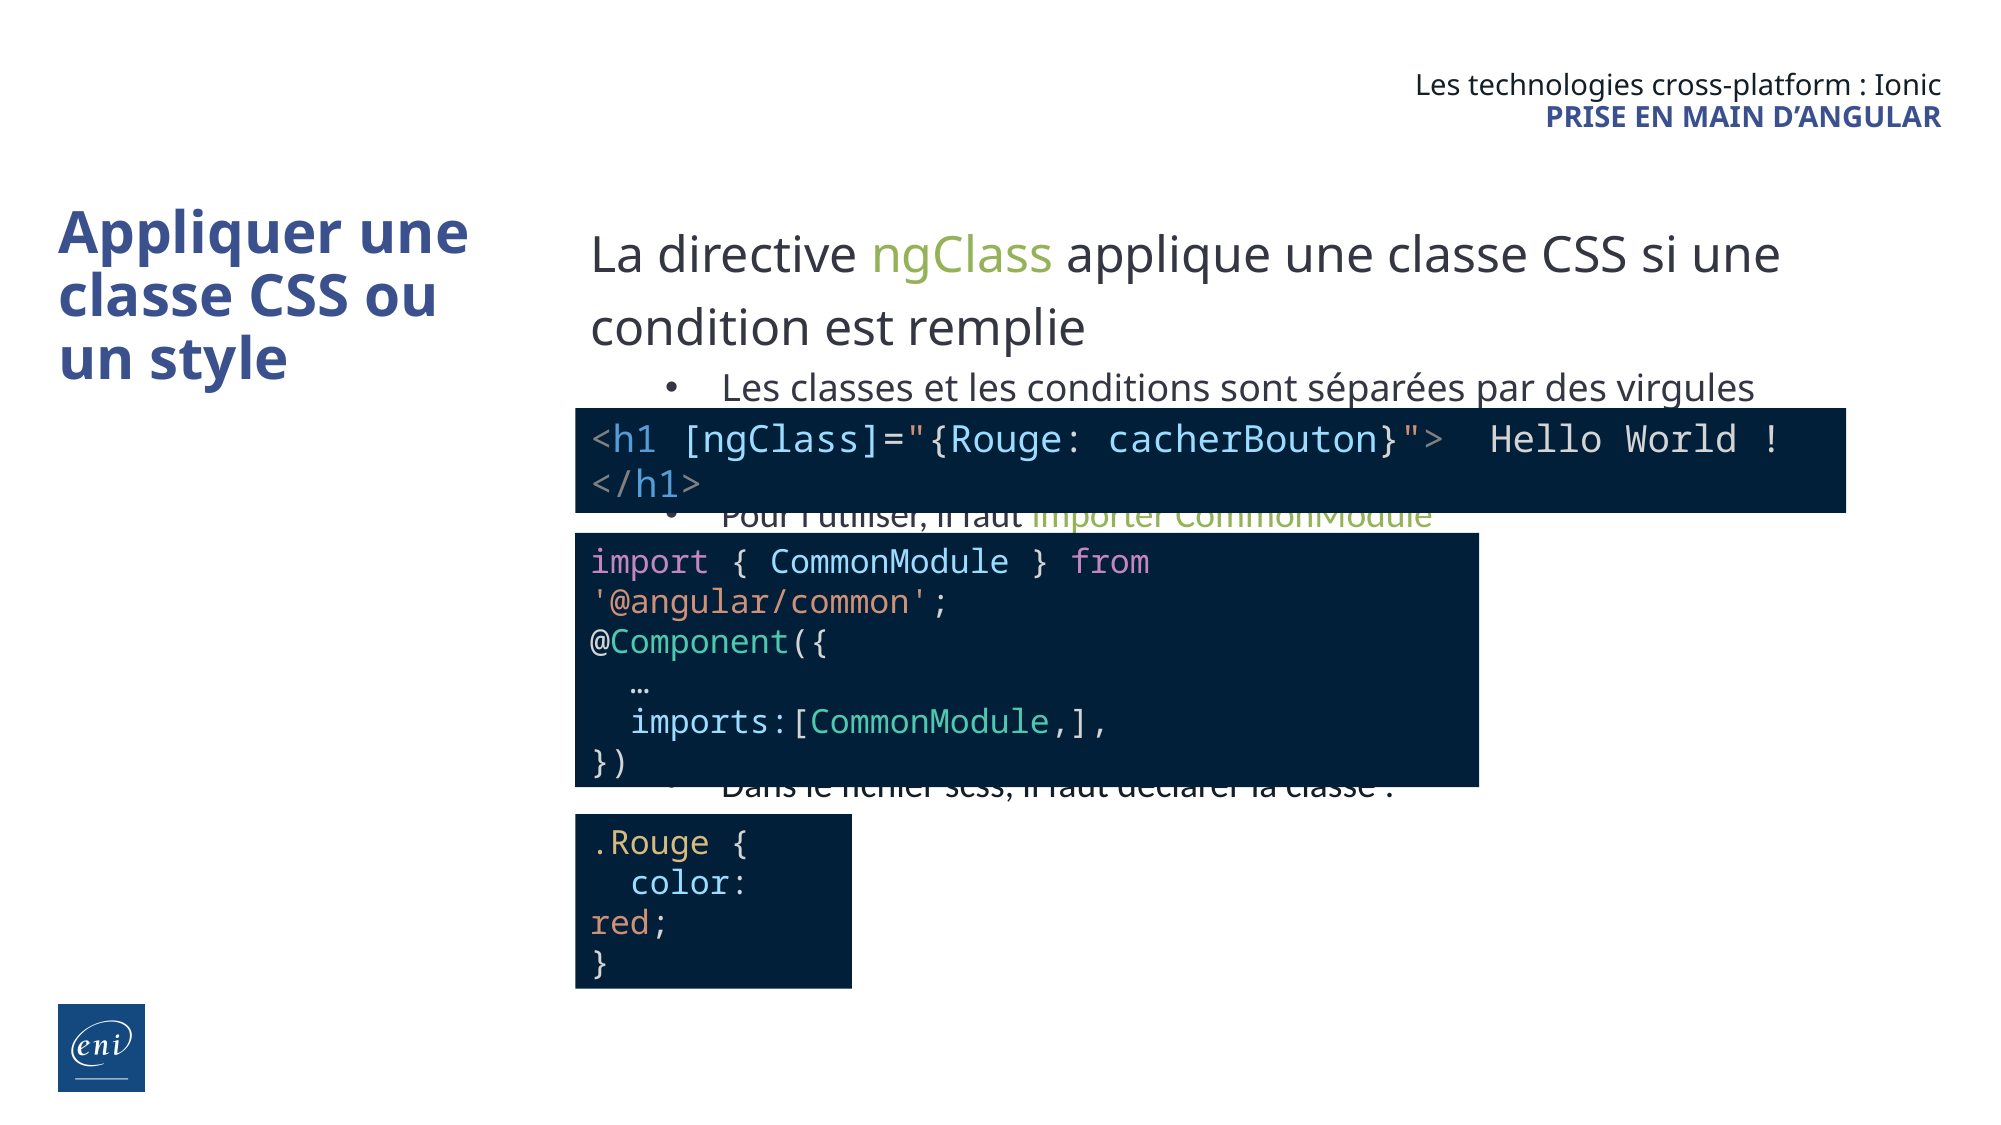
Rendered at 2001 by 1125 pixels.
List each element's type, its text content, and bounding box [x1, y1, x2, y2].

text_box Les technologies cross-platform : Ionic Prise en main d’Angular [627, 70, 1942, 160]
text_box import { CommonModule } from '@angular/common'; @Component({ … imports:[CommonModule,], }) [575, 532, 1480, 788]
text_box Appliquer une classe CSS ou un style [58, 203, 526, 929]
picture [58, 1004, 145, 1092]
text_box .Rouge { color: red; } [575, 814, 852, 989]
text_box <h1 [ngClass]="{Rouge: cacherBouton}"> Hello World !</h1> [575, 408, 1847, 513]
text_box La directive ngClass applique une classe CSS si une condition est remplie Les classes et les conditions sont séparées par des virgules Pour l’utiliser, il faut importer CommonModule Dans le fichier scss, il faut déclarer la classe : [575, 203, 1942, 957]
